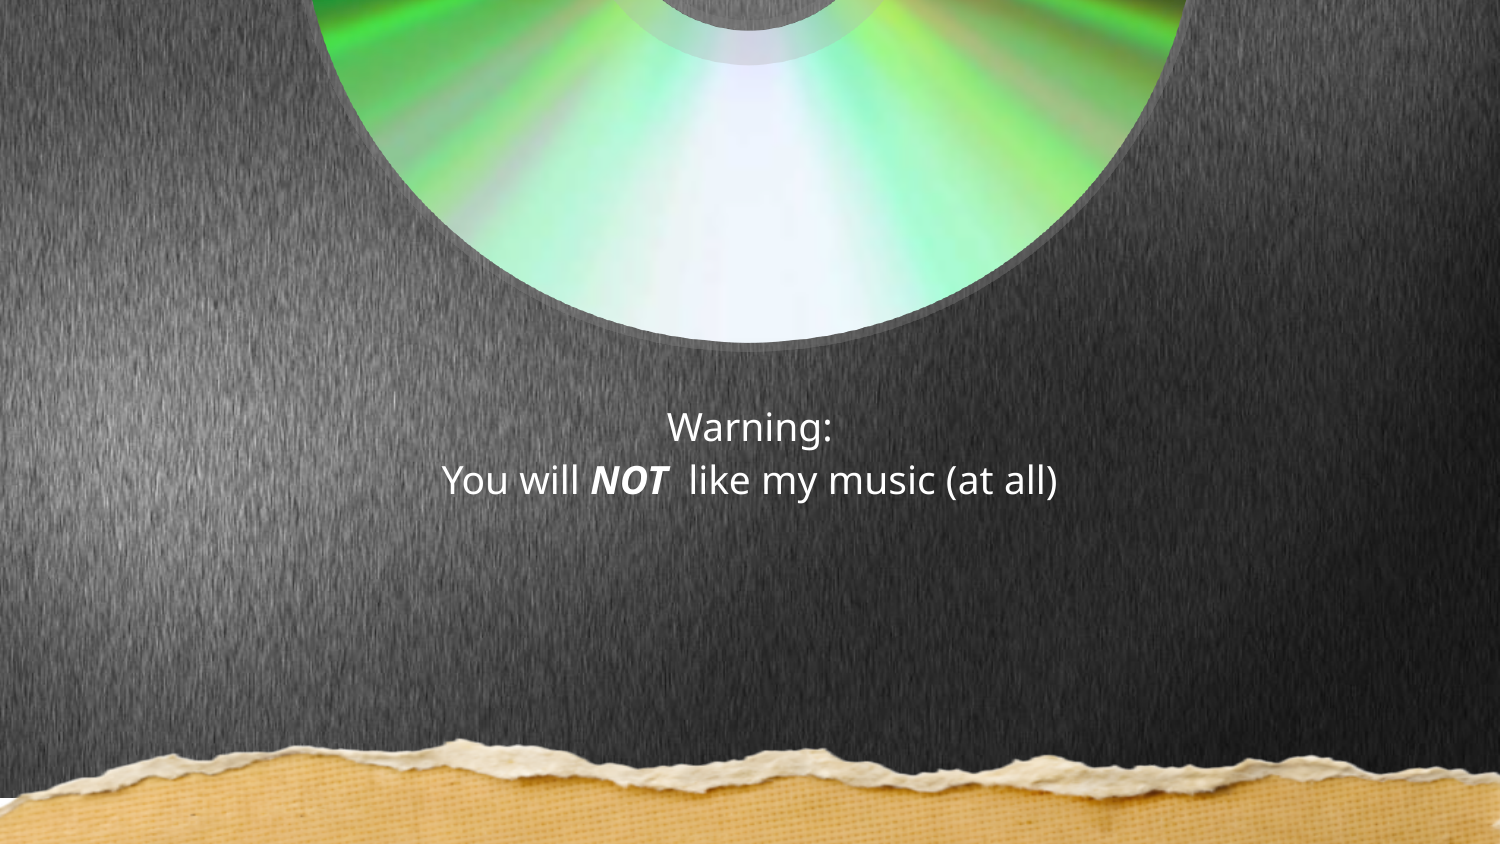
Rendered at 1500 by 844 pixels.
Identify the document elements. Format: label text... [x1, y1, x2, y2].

picture [0, 0, 1500, 844]
title Warning: You will NOT like my music (at all) [51, 383, 1449, 522]
